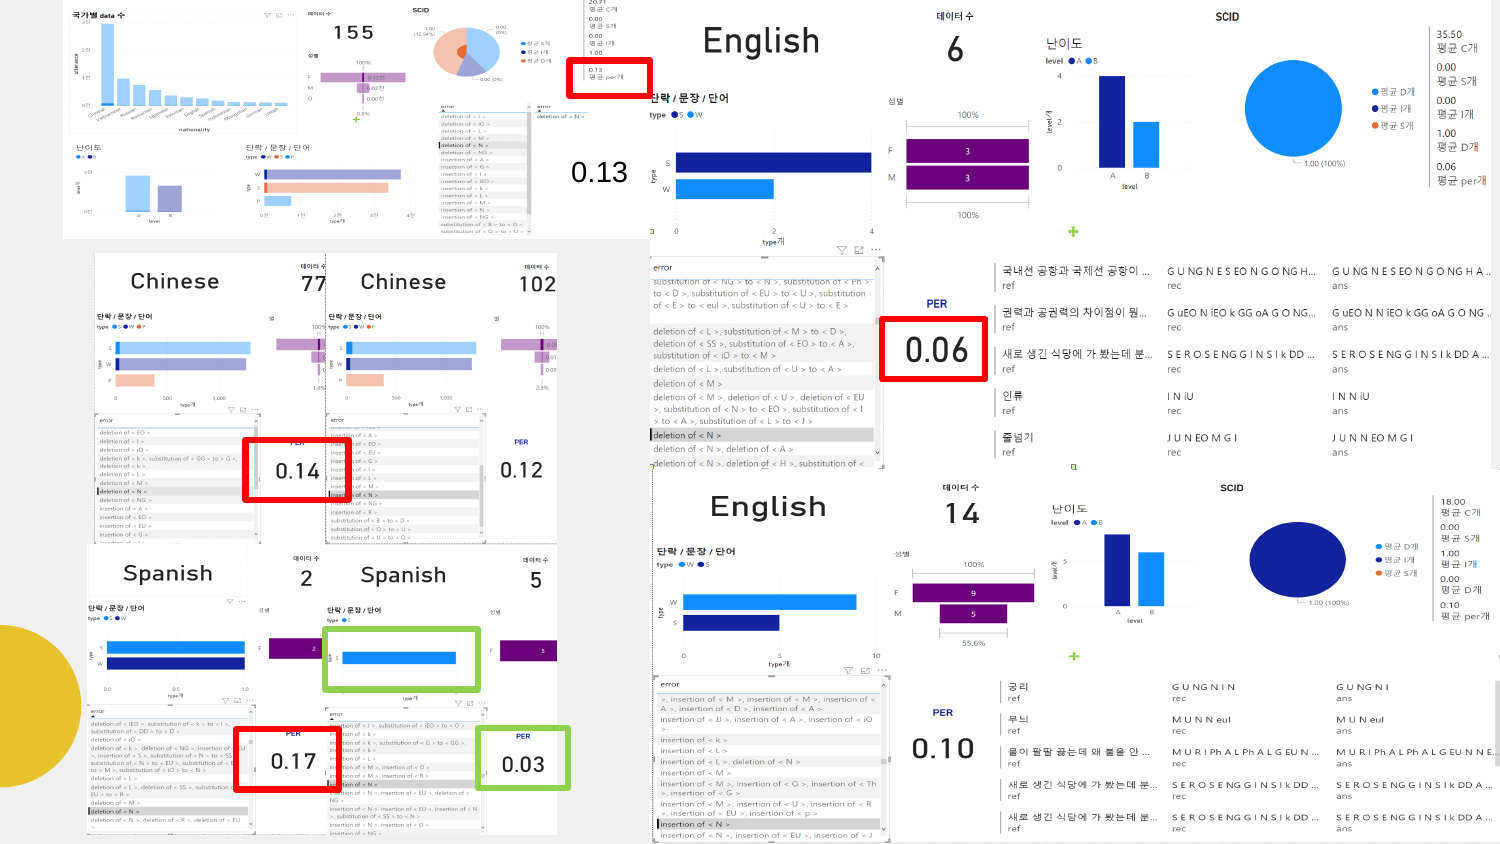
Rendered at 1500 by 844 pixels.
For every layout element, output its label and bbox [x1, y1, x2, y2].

picture [63, 0, 1500, 843]
text_box [560, 727, 568, 789]
picture [86, 253, 557, 836]
text_box [0, 625, 81, 788]
